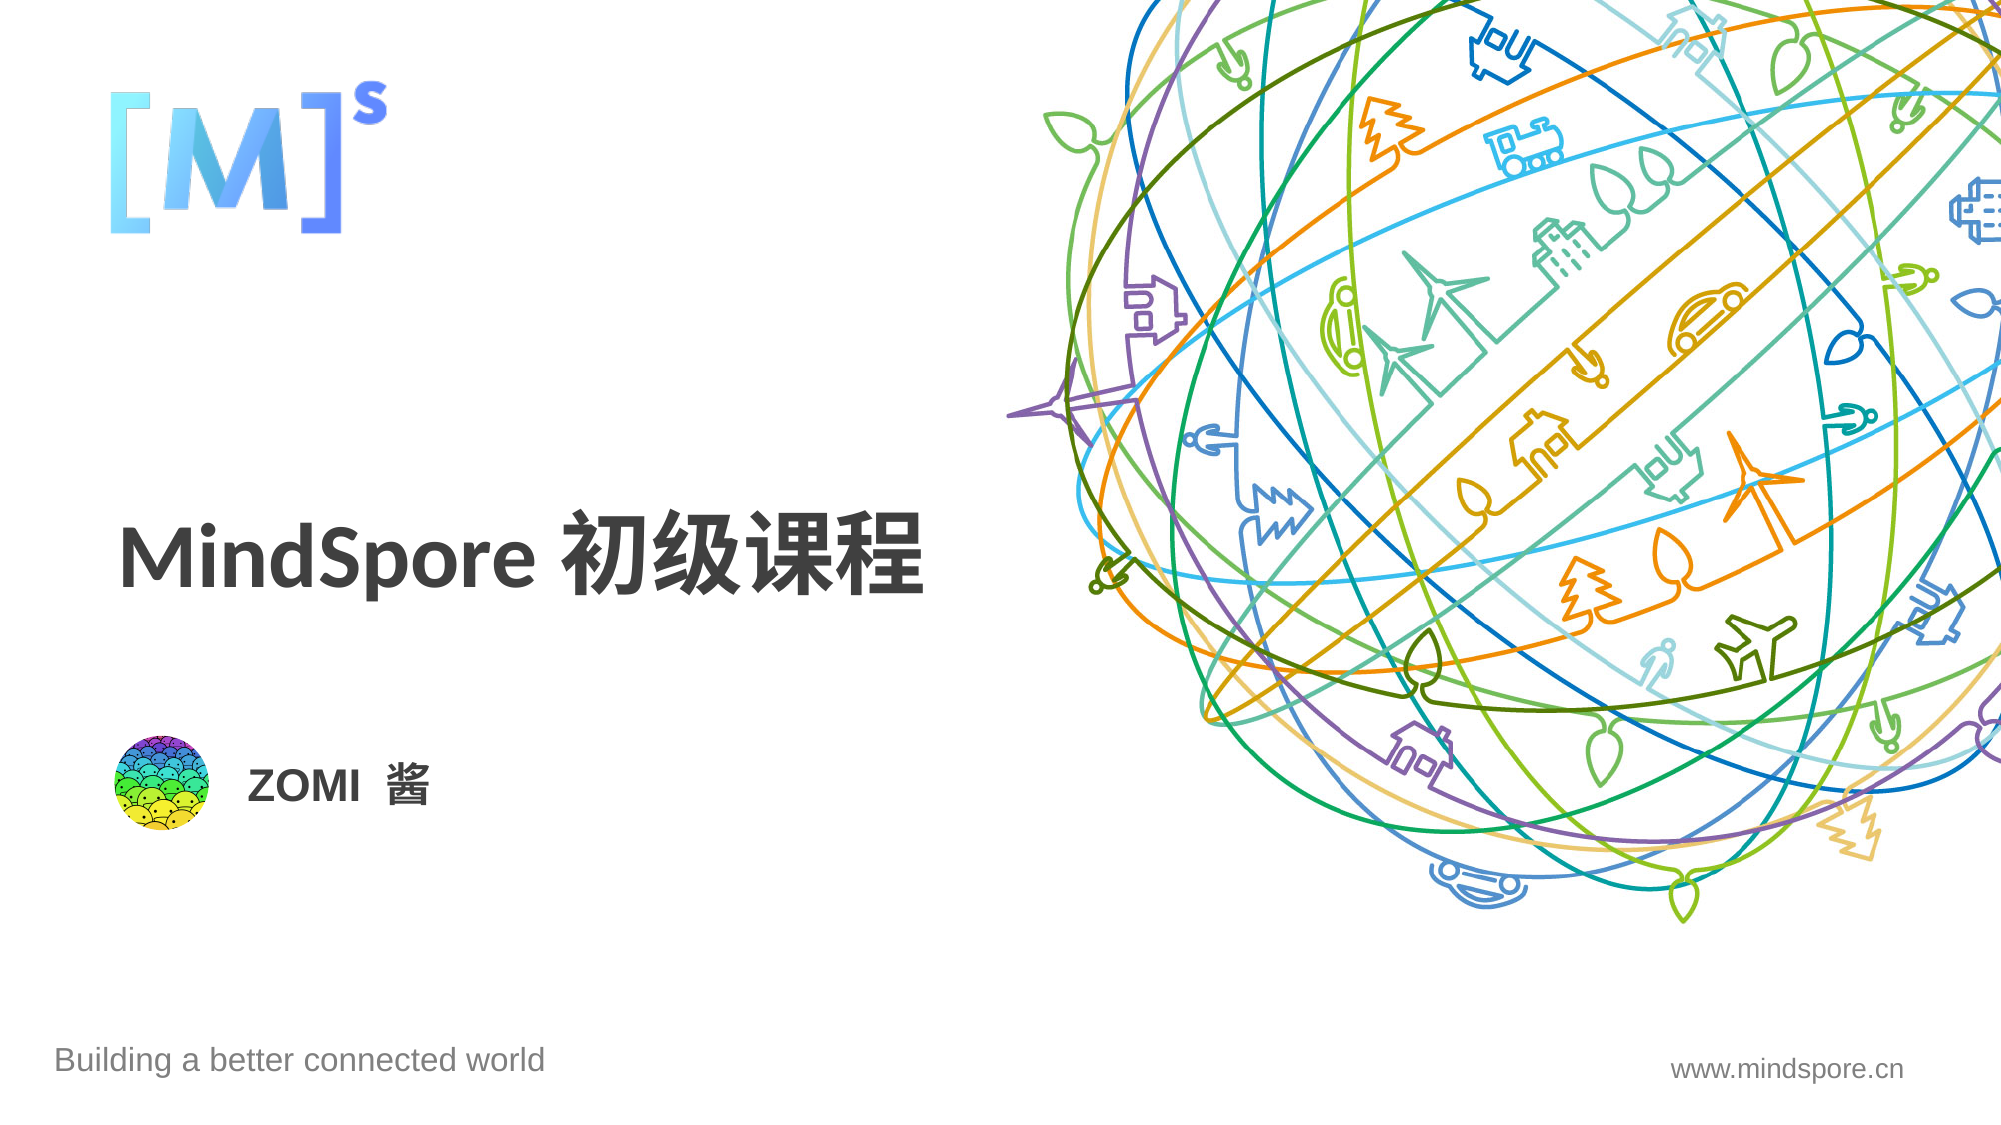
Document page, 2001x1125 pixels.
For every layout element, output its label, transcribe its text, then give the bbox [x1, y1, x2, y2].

title MindSpore初级课程 [102, 342, 1080, 705]
picture [7, 0, 2001, 1125]
subtitle ZOMI 酱 [232, 720, 1080, 846]
